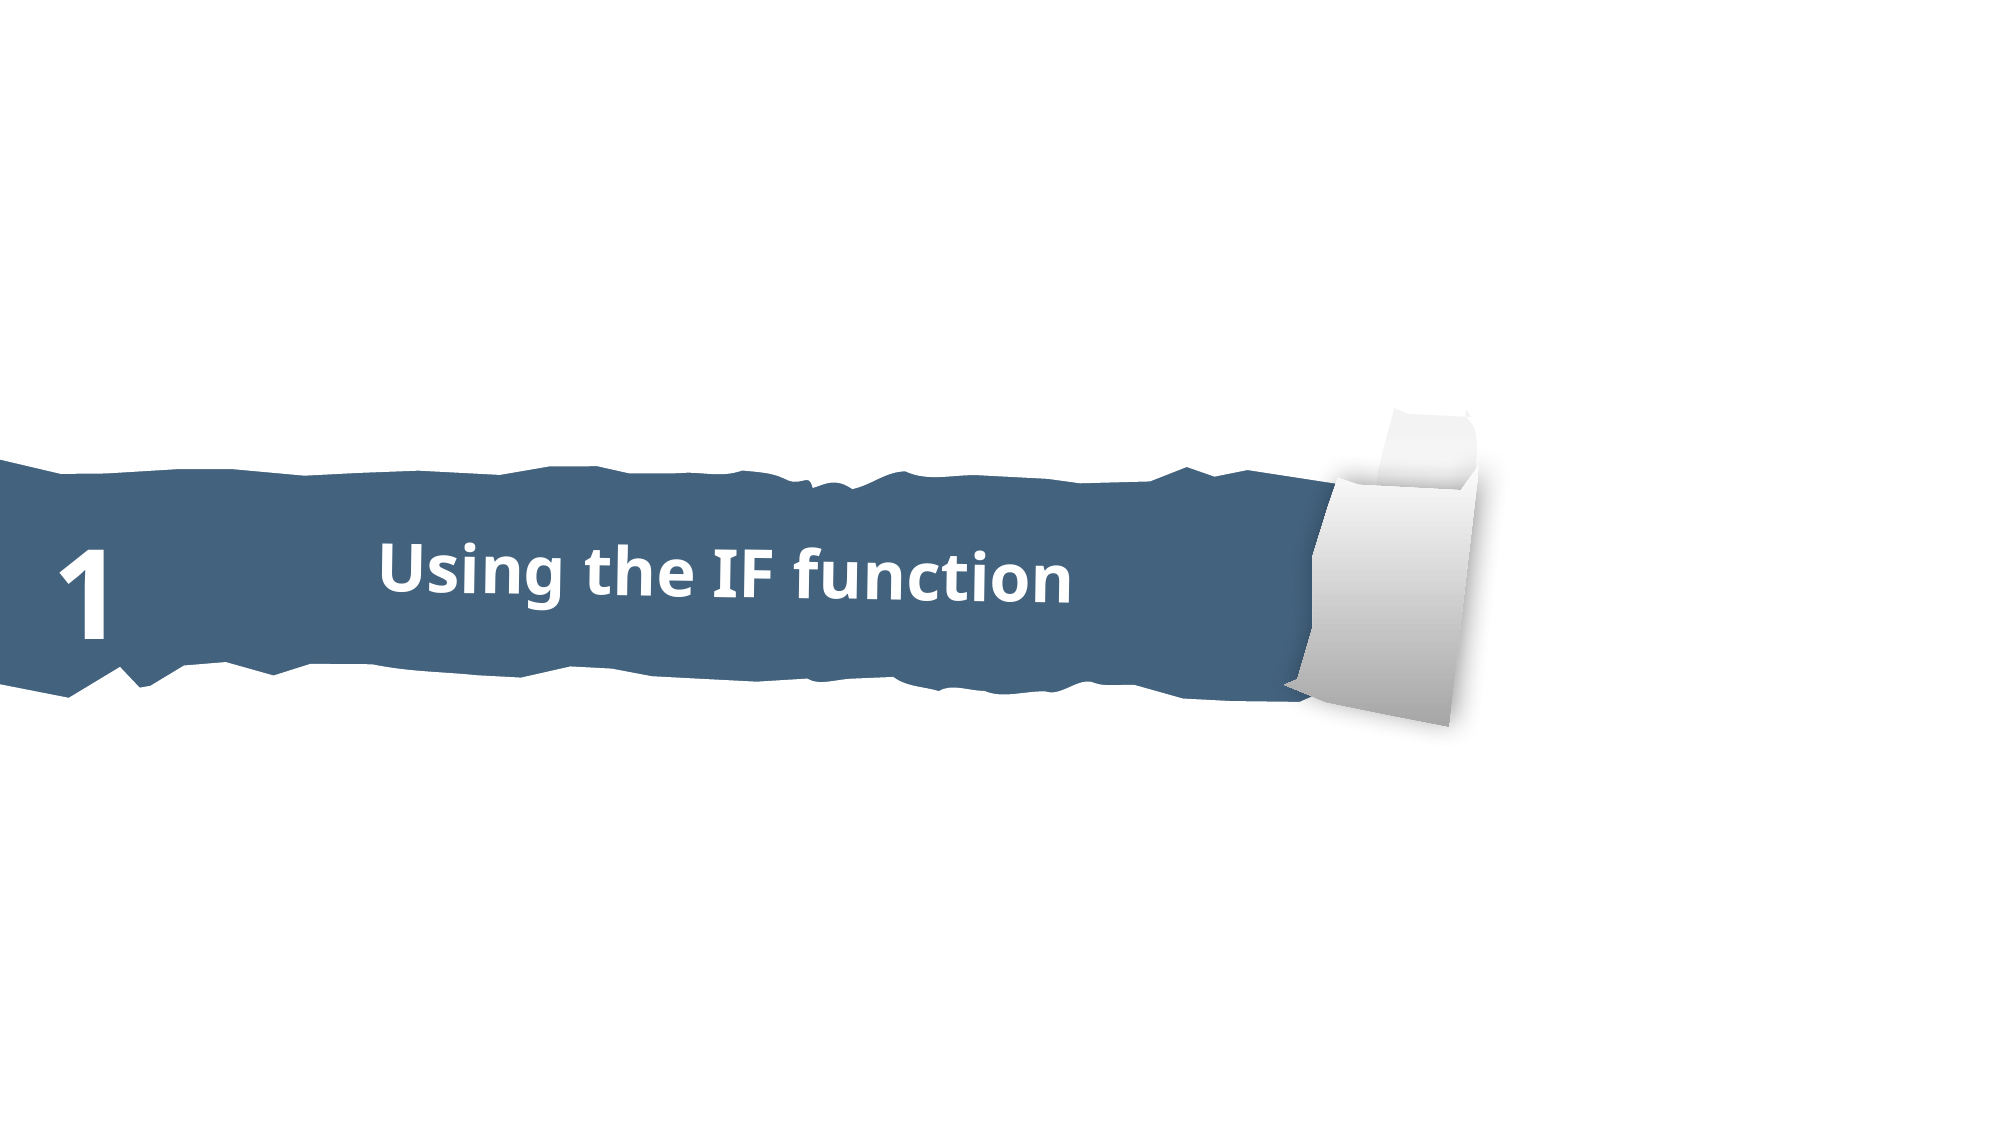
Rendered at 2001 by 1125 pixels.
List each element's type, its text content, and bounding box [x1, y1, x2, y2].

text_box [0, 456, 1299, 706]
text_box 1 [35, 507, 143, 672]
text_box Using the IF function [185, 514, 1223, 628]
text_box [1223, 472, 1541, 656]
